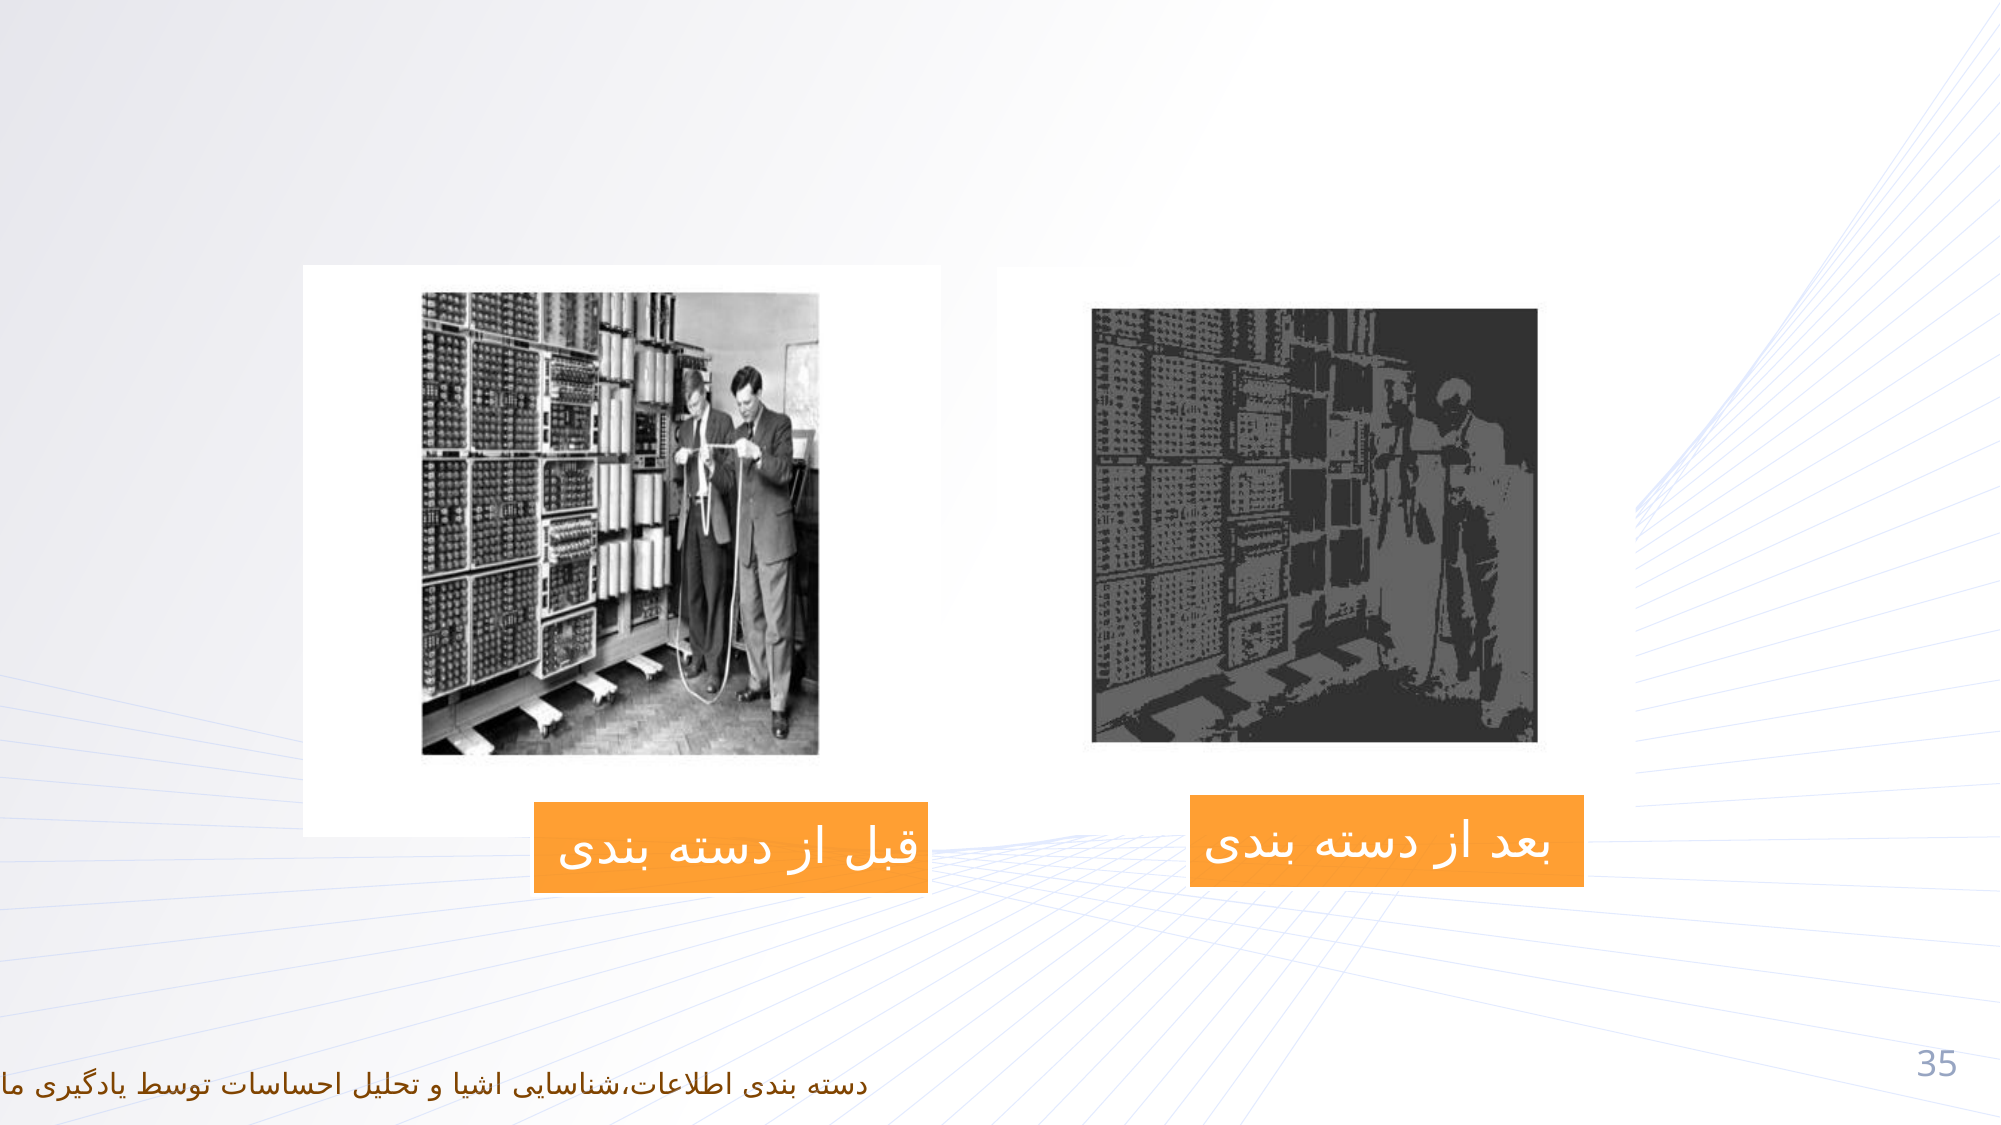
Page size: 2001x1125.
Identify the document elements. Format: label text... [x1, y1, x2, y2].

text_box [302, 106, 1637, 996]
slide_number 35 [1838, 1022, 1959, 1109]
